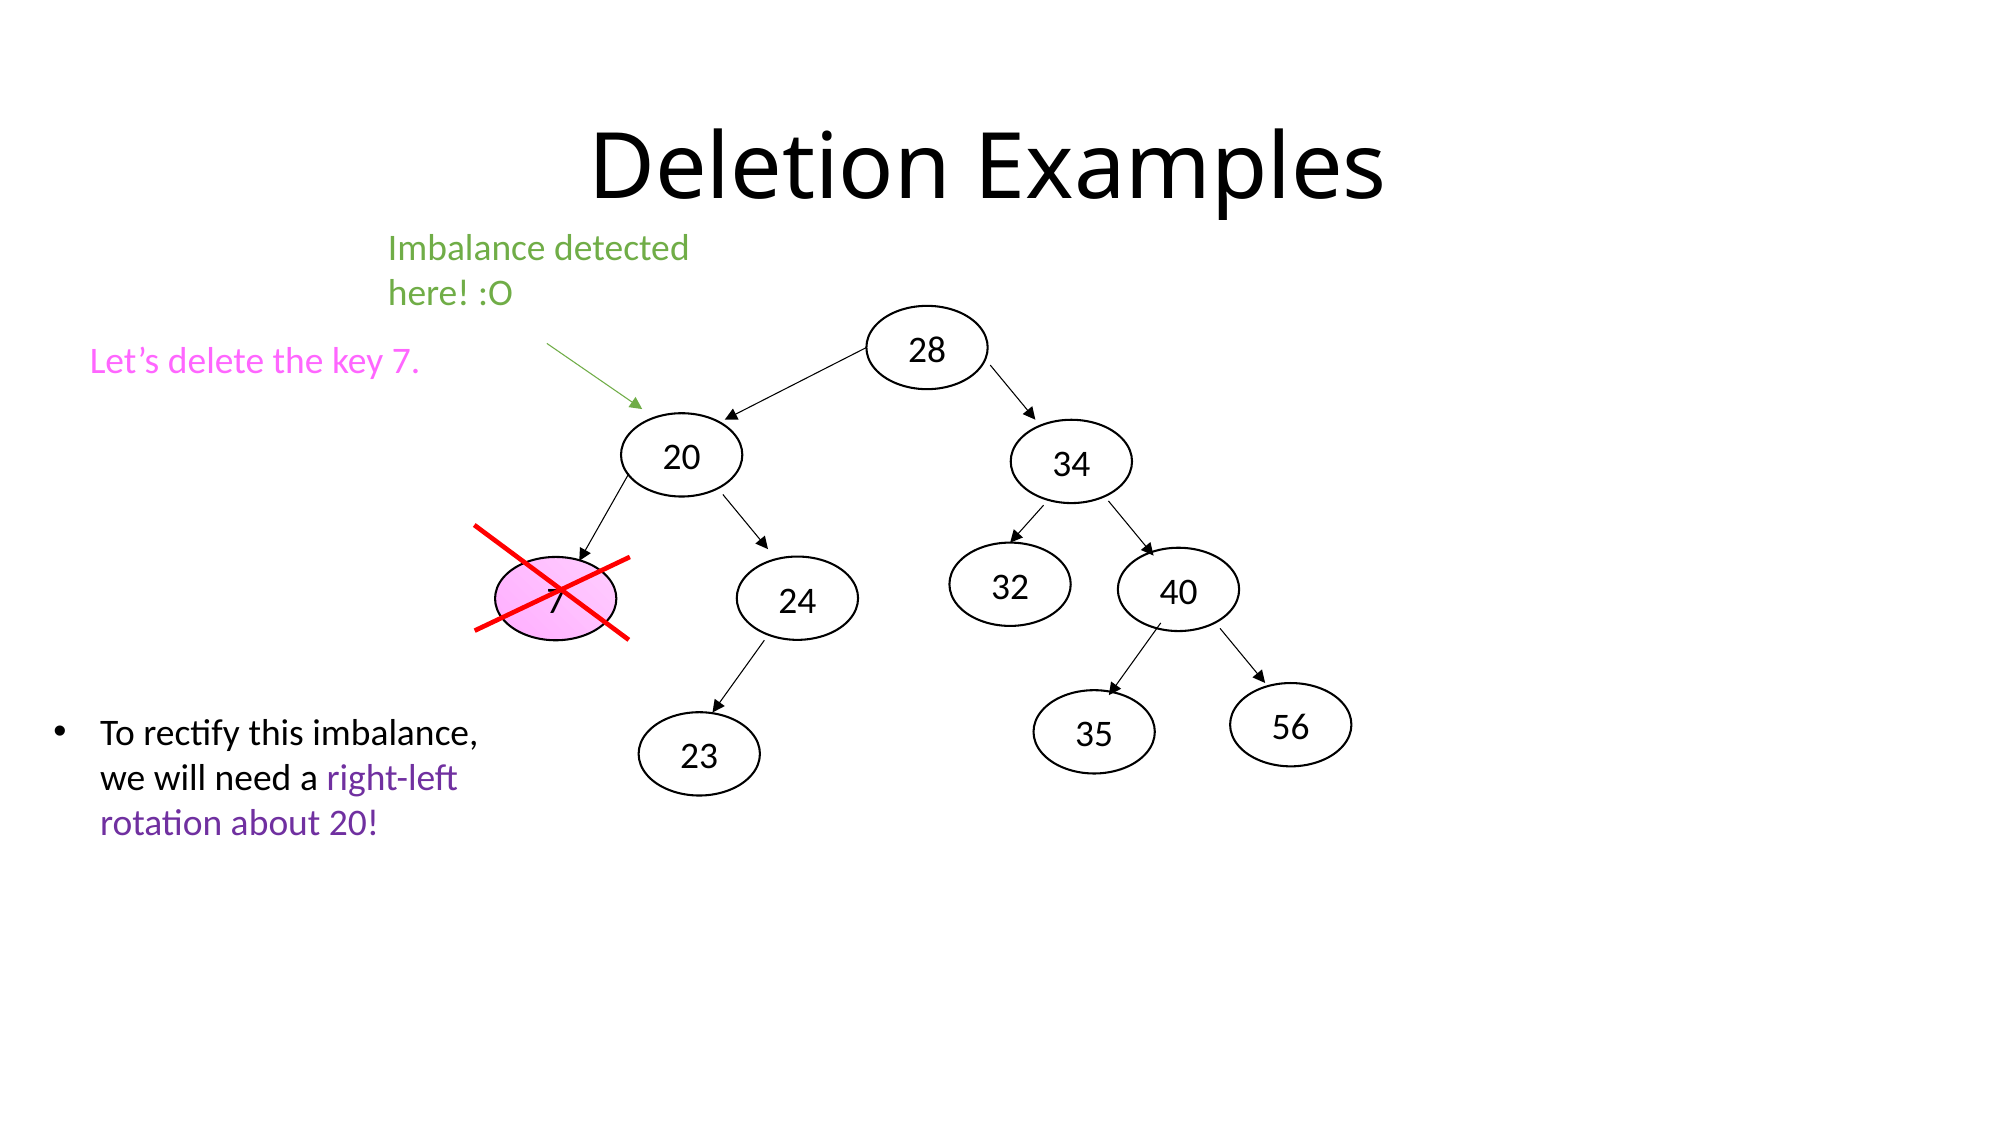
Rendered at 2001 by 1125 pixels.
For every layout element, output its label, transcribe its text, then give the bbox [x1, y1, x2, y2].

text_box 20 [619, 412, 744, 498]
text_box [990, 364, 1036, 420]
text_box 28 [865, 304, 989, 391]
text_box 32 [948, 541, 1072, 627]
text_box 23 [637, 711, 761, 797]
text_box To rectify this imbalance, we will need a right-left rotation about 20! [38, 700, 543, 850]
text_box 35 [1032, 689, 1156, 775]
text_box 24 [735, 555, 860, 641]
text_box Imbalance detected here! :O [373, 215, 713, 320]
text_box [712, 640, 765, 713]
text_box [1219, 628, 1266, 683]
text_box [724, 347, 867, 420]
text_box Let’s delete the key 7. [75, 328, 444, 389]
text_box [1108, 622, 1161, 696]
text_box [579, 473, 629, 524]
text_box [474, 556, 630, 631]
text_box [474, 524, 629, 556]
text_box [546, 343, 643, 410]
text_box 56 [1229, 681, 1353, 768]
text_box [1010, 505, 1044, 543]
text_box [722, 494, 768, 550]
text_box 34 [1009, 418, 1134, 505]
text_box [1108, 500, 1154, 556]
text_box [474, 631, 629, 640]
title Deletion Examples [137, 59, 1863, 278]
text_box 40 [1116, 546, 1241, 633]
